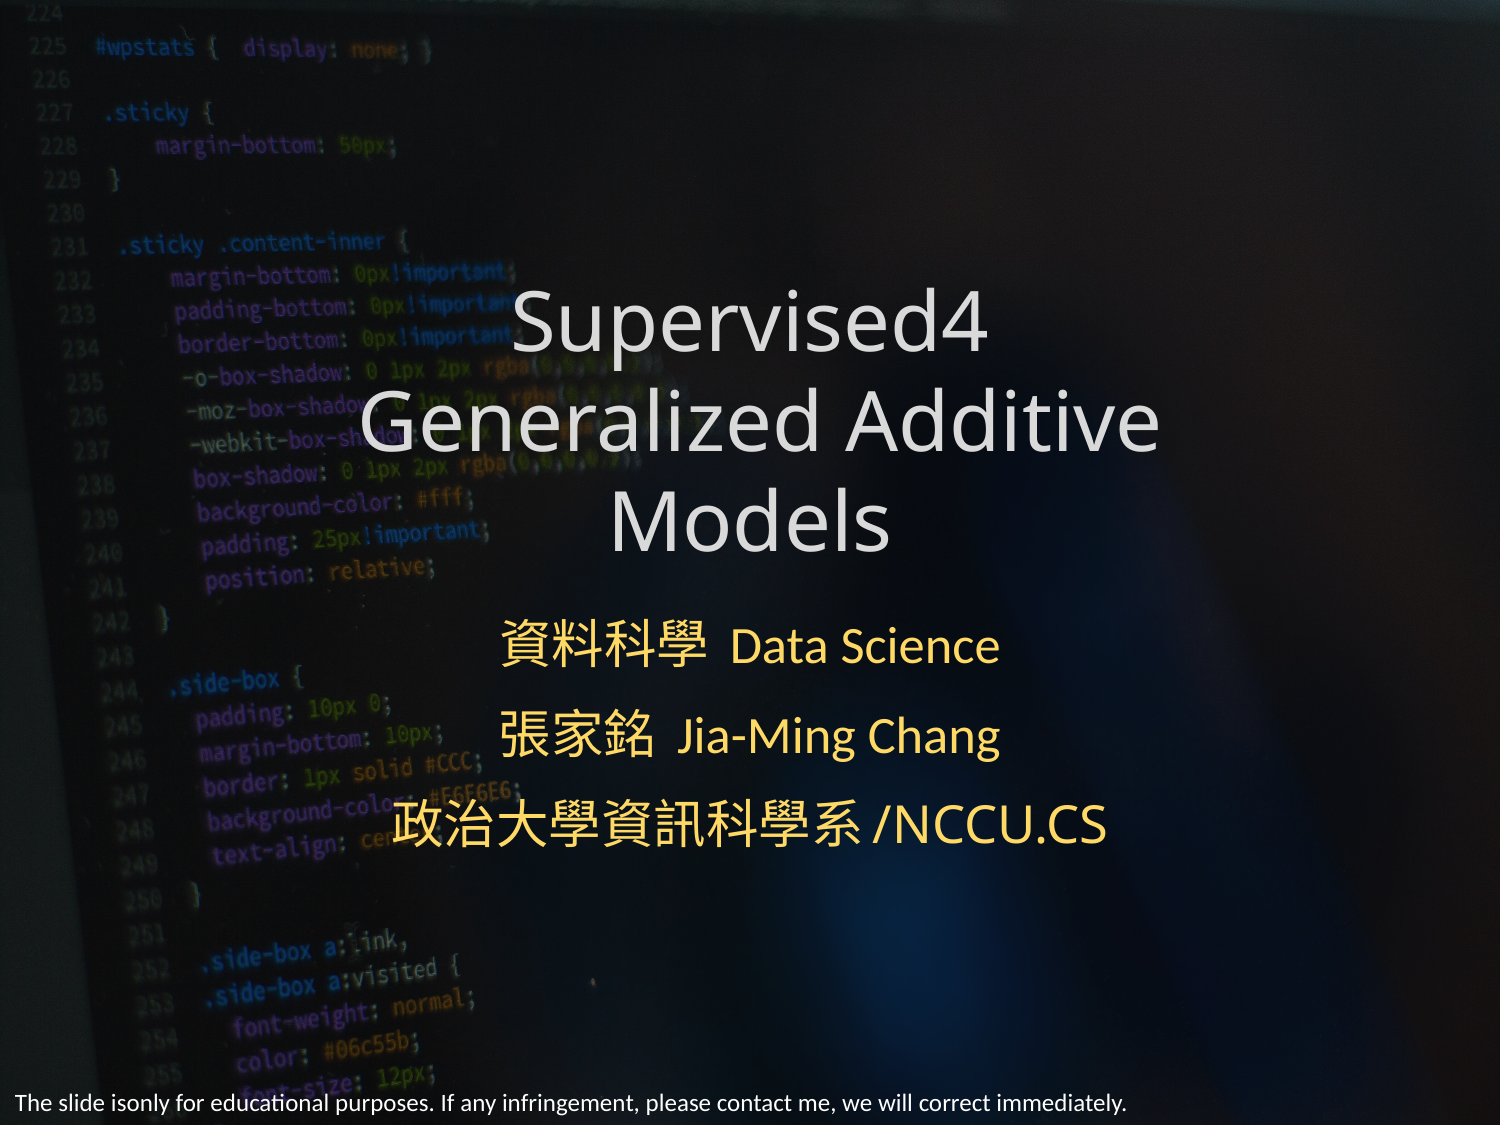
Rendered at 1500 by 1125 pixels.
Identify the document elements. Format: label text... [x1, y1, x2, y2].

text_box The slide isonly for educational purposes. If any infringement, please contact me, we will correct immediately. [0, 1079, 1221, 1125]
title Supervised4 Generalized Additive Models [187, 184, 1313, 576]
subtitle 資料科學 Data Science 張家銘 Jia-Ming Chang 政治大學資訊科學系/NCCU.CS [187, 590, 1313, 863]
picture [0, 0, 1500, 1125]
